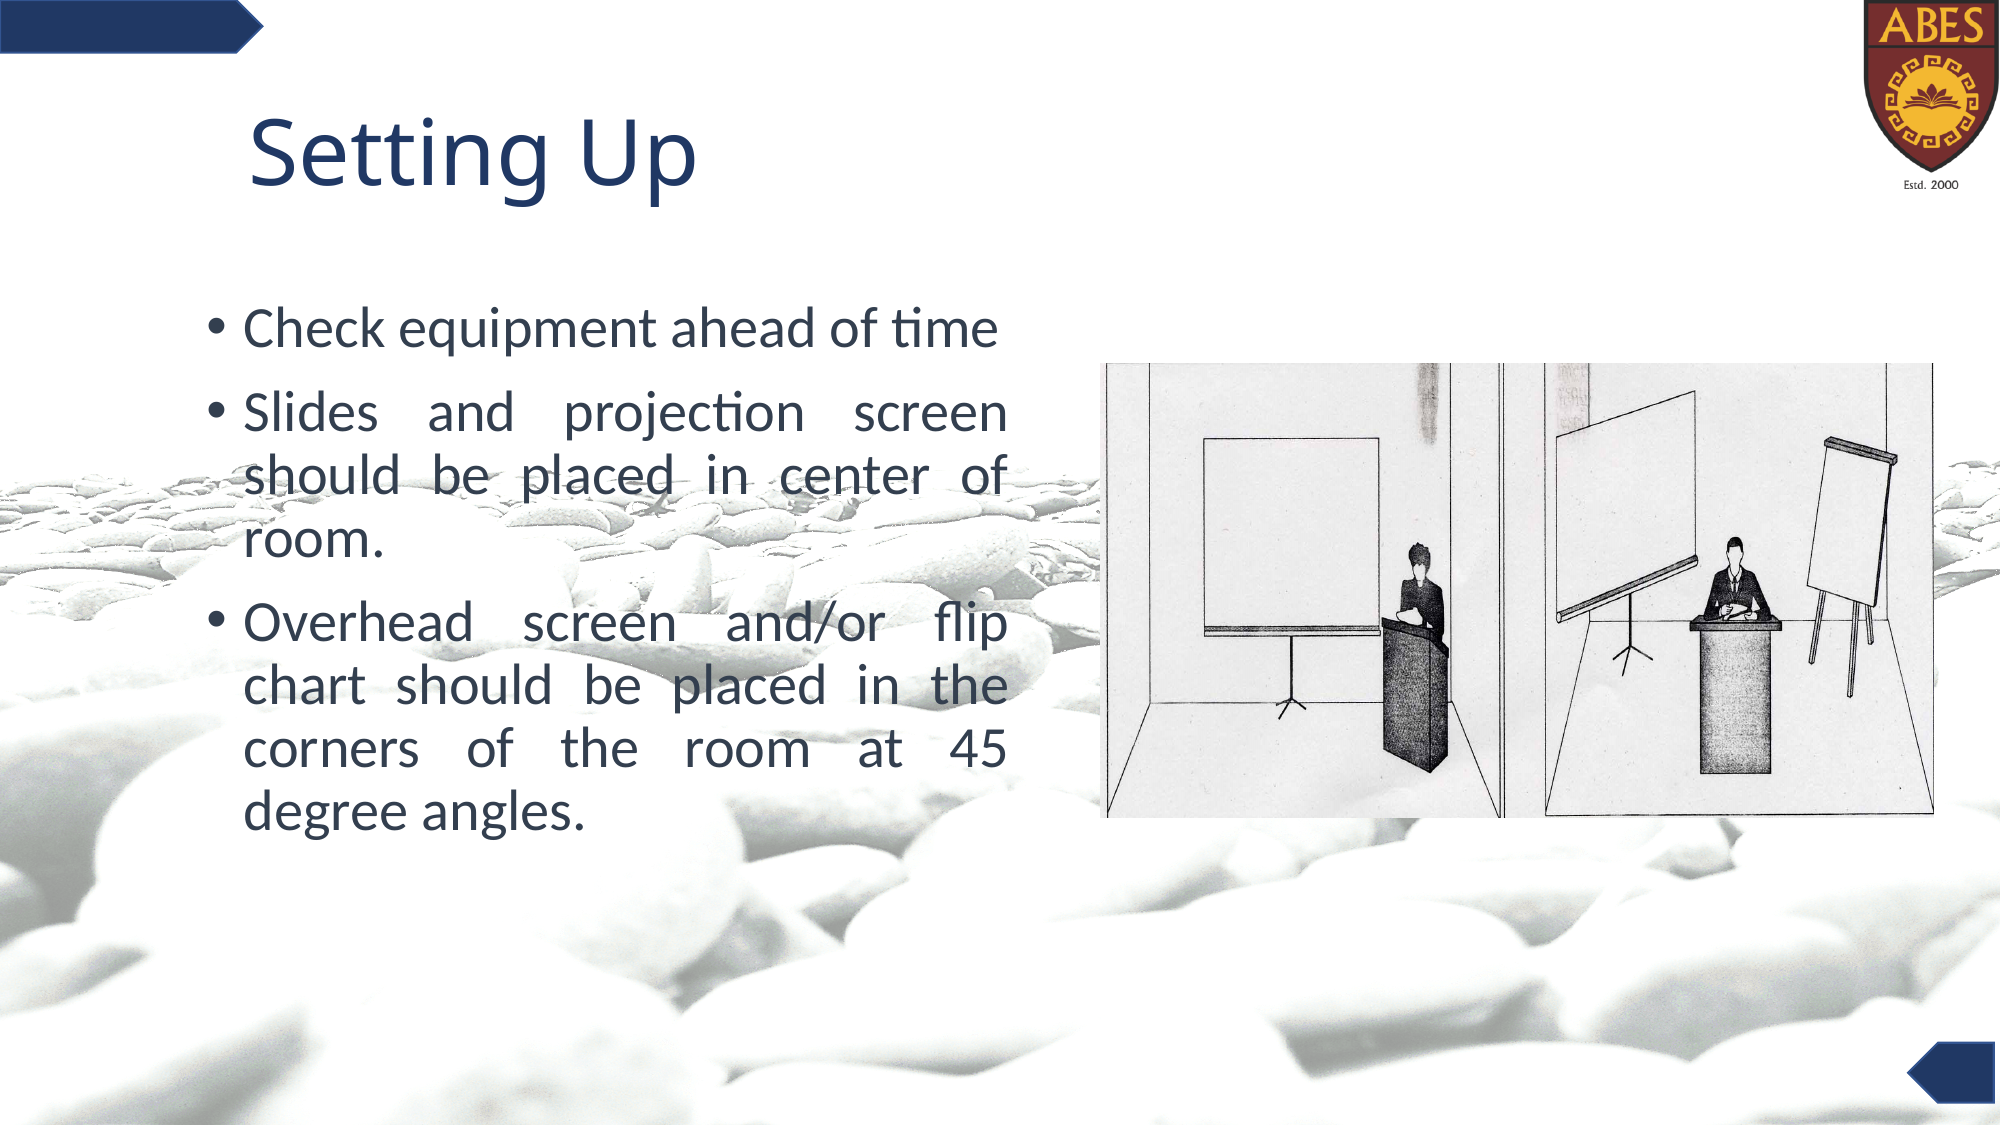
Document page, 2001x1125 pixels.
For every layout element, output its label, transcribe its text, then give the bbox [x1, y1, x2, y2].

list Check equipment ahead of time Slides and projection screen should be placed in center of room. Overhead screen and/or flip chart should be placed in the corners of the room at 45 degree angles. [191, 289, 1025, 965]
picture [1862, 0, 2000, 189]
title Setting Up [233, 62, 1934, 250]
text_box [1100, 363, 1934, 819]
